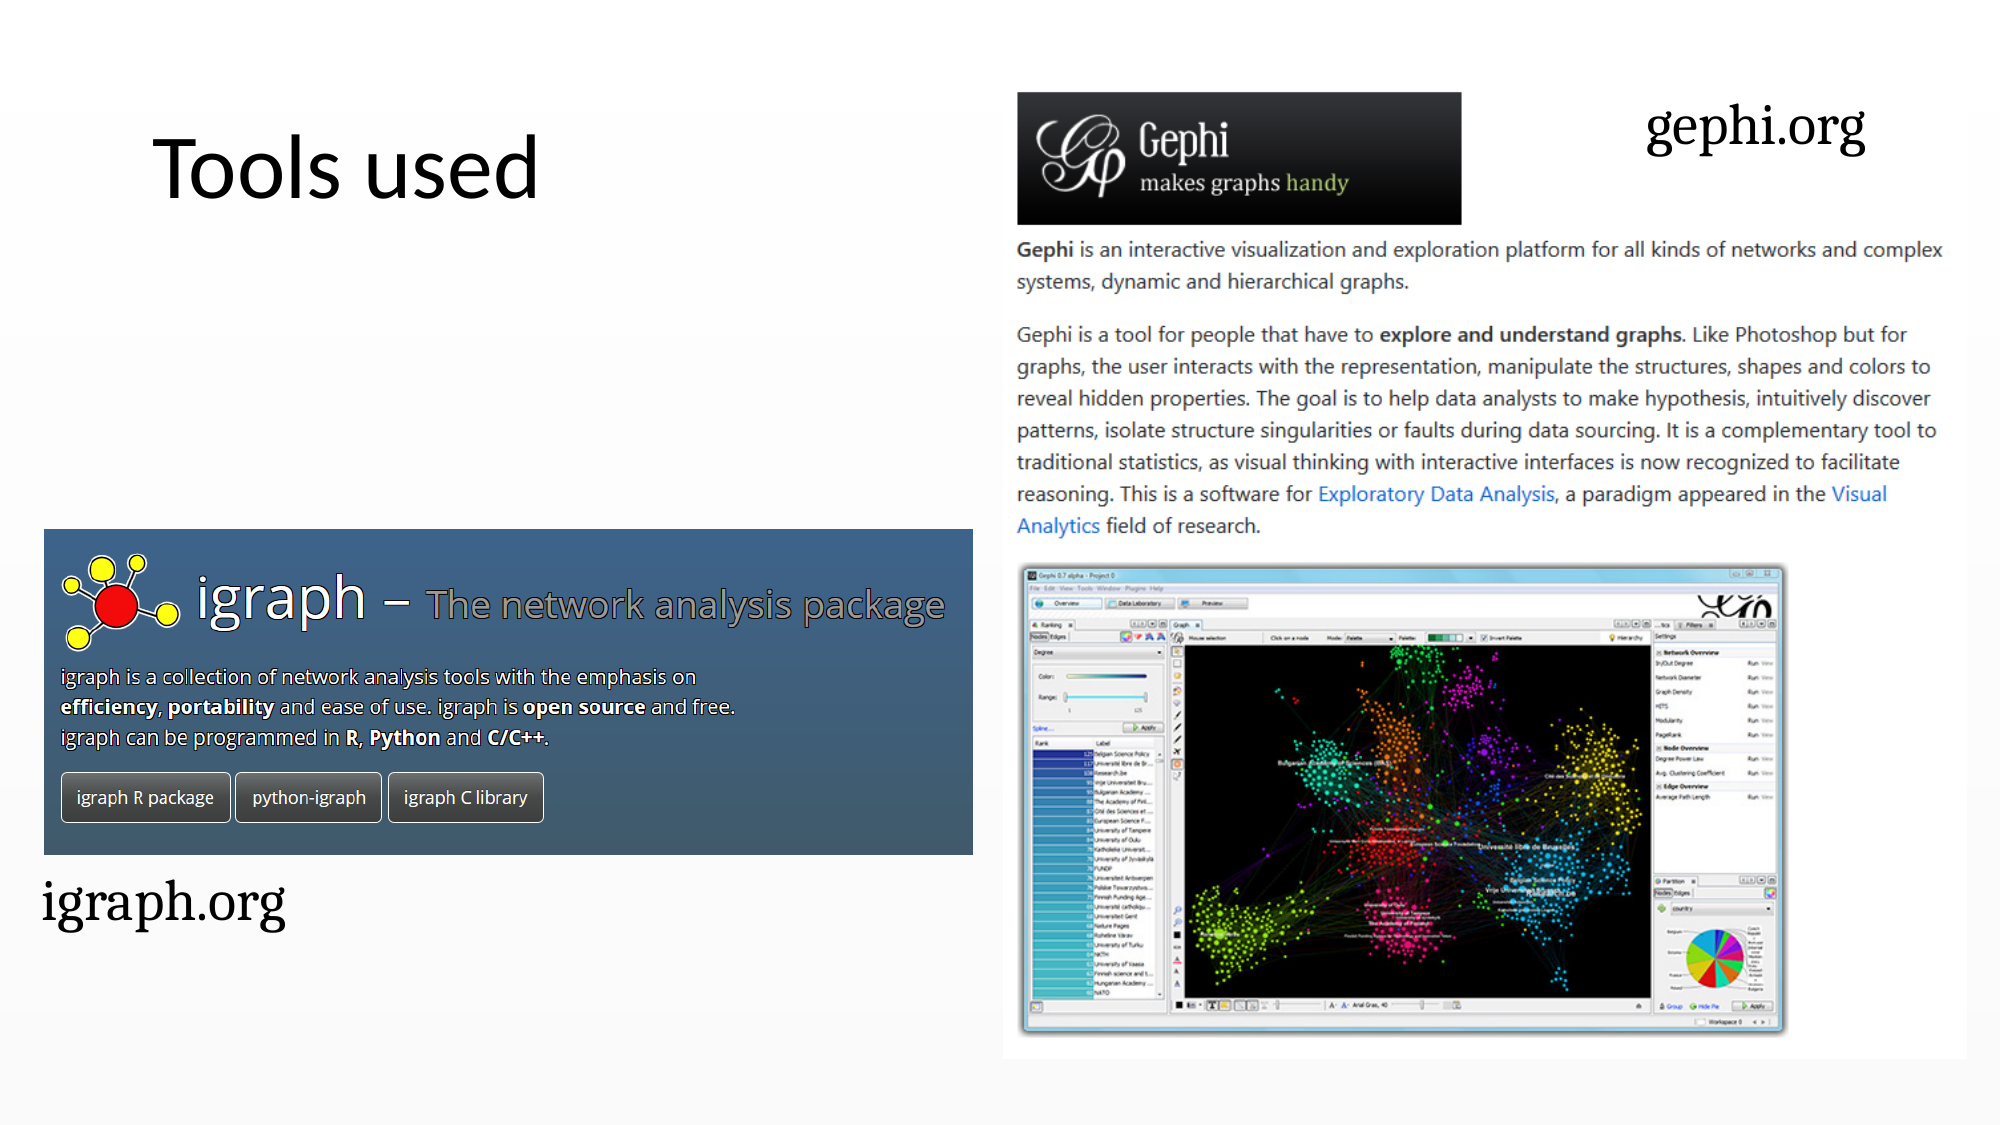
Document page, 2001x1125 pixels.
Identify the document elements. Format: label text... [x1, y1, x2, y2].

text_box igraph.org [27, 854, 376, 940]
picture [44, 529, 973, 855]
picture [1003, 79, 1967, 1059]
title Tools used [137, 59, 1863, 278]
